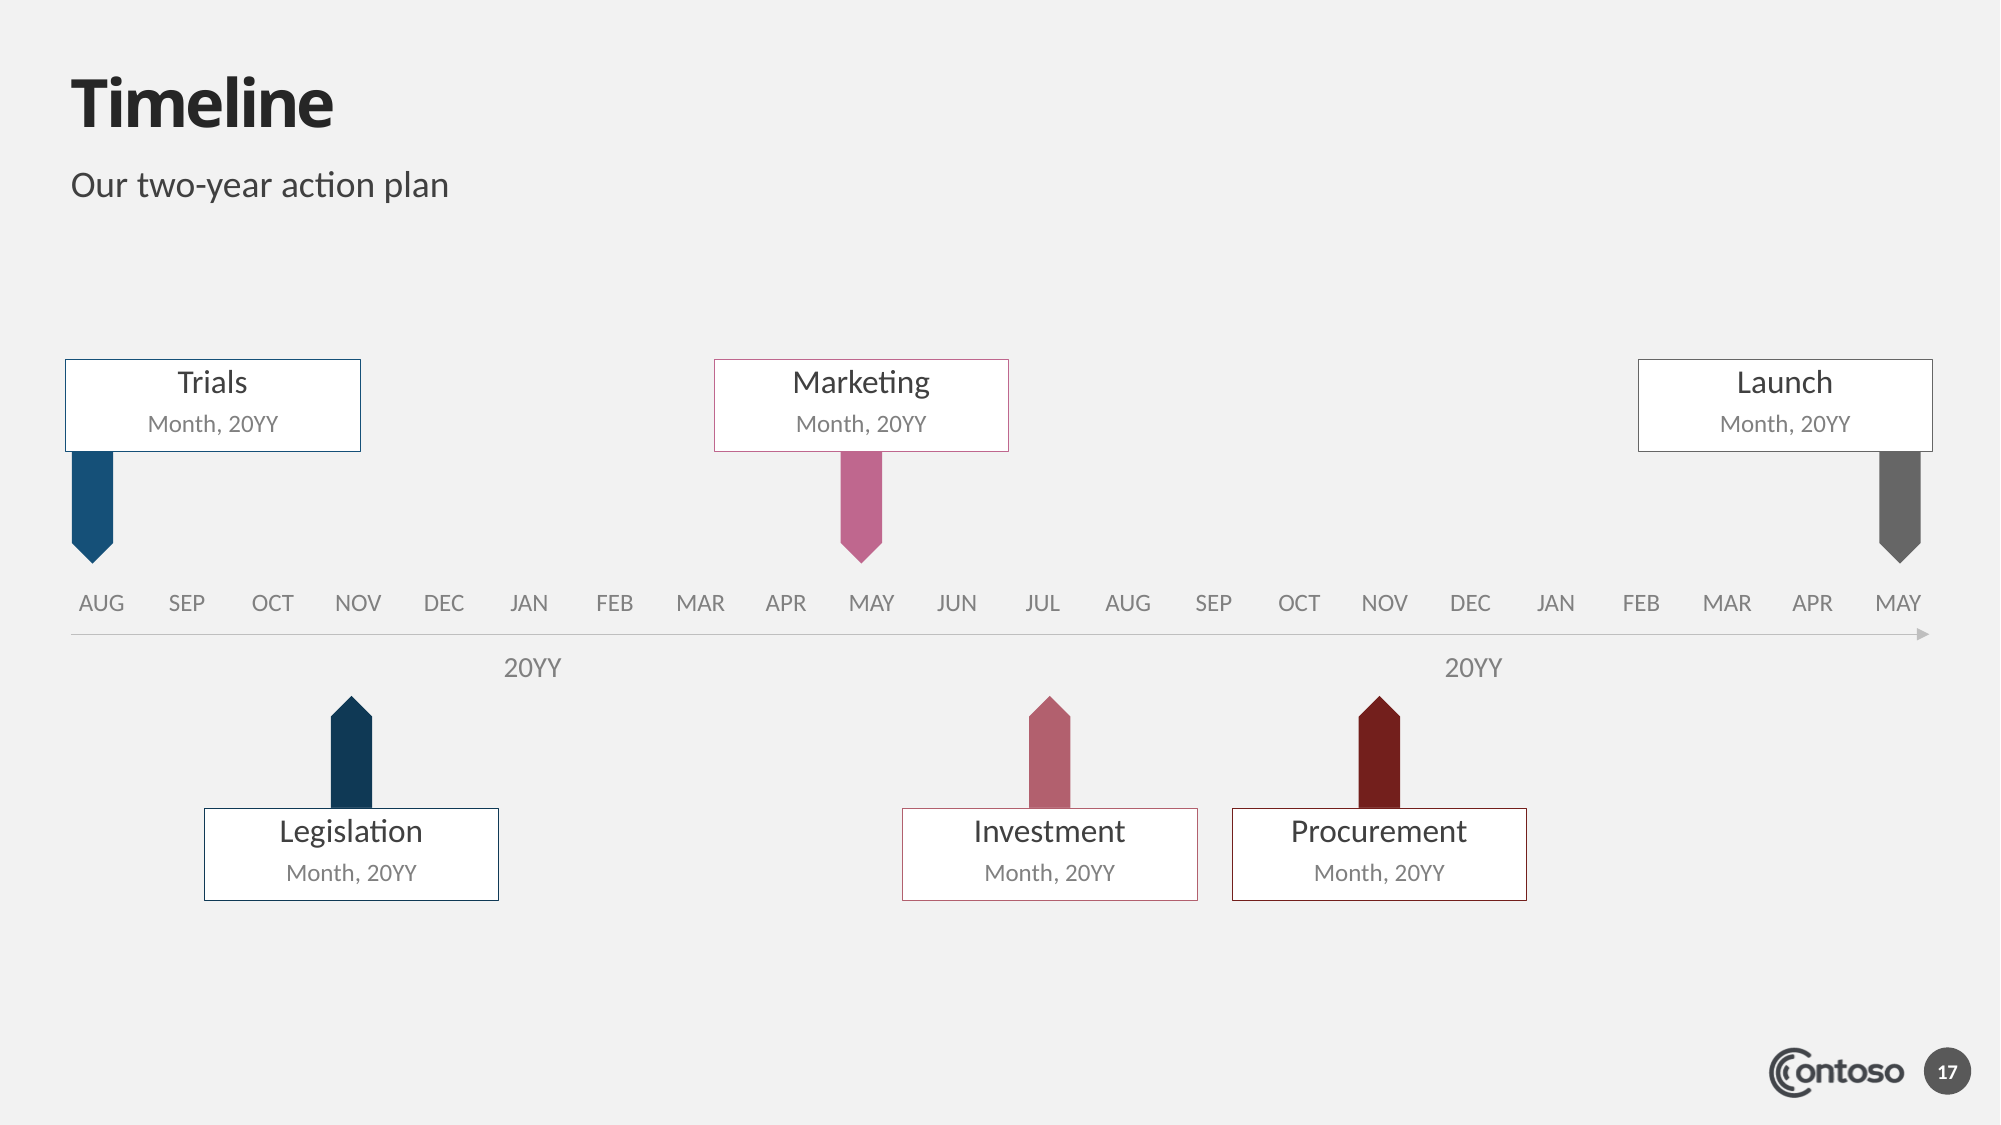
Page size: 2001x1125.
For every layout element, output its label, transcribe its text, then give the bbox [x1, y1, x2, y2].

title Timeline [70, 70, 1930, 142]
list MAY [1867, 590, 1930, 624]
list MAR [1696, 590, 1759, 624]
text_box [70, 450, 115, 566]
list 20YY [1439, 651, 1508, 685]
list Trials [65, 359, 361, 452]
list SEP [1182, 590, 1245, 624]
slide_number 17 [1923, 1047, 1972, 1095]
text_box Investment [902, 807, 1197, 901]
text_box Marketing [714, 359, 1009, 452]
list JUN [926, 590, 989, 624]
list 20YY [498, 651, 567, 685]
list MAY [840, 590, 903, 624]
list AUG [70, 590, 133, 624]
text_box Month, 20YY [911, 859, 1189, 897]
list APR [1781, 590, 1844, 624]
list Month, 20YY [74, 410, 352, 448]
text_box Month, 20YY [722, 410, 1000, 448]
text_box Launch [1638, 359, 1933, 452]
list OCT [241, 590, 304, 624]
list SEP [156, 590, 219, 624]
text_box Legislation [204, 807, 499, 901]
list OCT [1268, 590, 1331, 624]
list DEC [413, 590, 475, 624]
list NOV [1354, 590, 1416, 624]
text_box [1878, 452, 1922, 566]
list JAN [1525, 590, 1588, 624]
list FEB [1610, 590, 1673, 624]
list NOV [327, 590, 390, 624]
text_box Month, 20YY [1646, 410, 1924, 448]
text_box Month, 20YY [212, 859, 491, 897]
text_box [1357, 694, 1402, 807]
list APR [755, 590, 818, 624]
list DEC [1439, 590, 1502, 624]
text_box [839, 452, 884, 566]
text_box Procurement [1232, 807, 1527, 901]
text_box [1028, 694, 1072, 807]
list MAR [669, 590, 732, 624]
list FEB [584, 590, 647, 624]
list Our two-year action plan [70, 165, 1930, 207]
text_box Month, 20YY [1240, 859, 1519, 897]
text_box [329, 694, 374, 807]
list AUG [1097, 590, 1160, 624]
list JAN [498, 590, 561, 624]
list JUL [1011, 590, 1074, 624]
